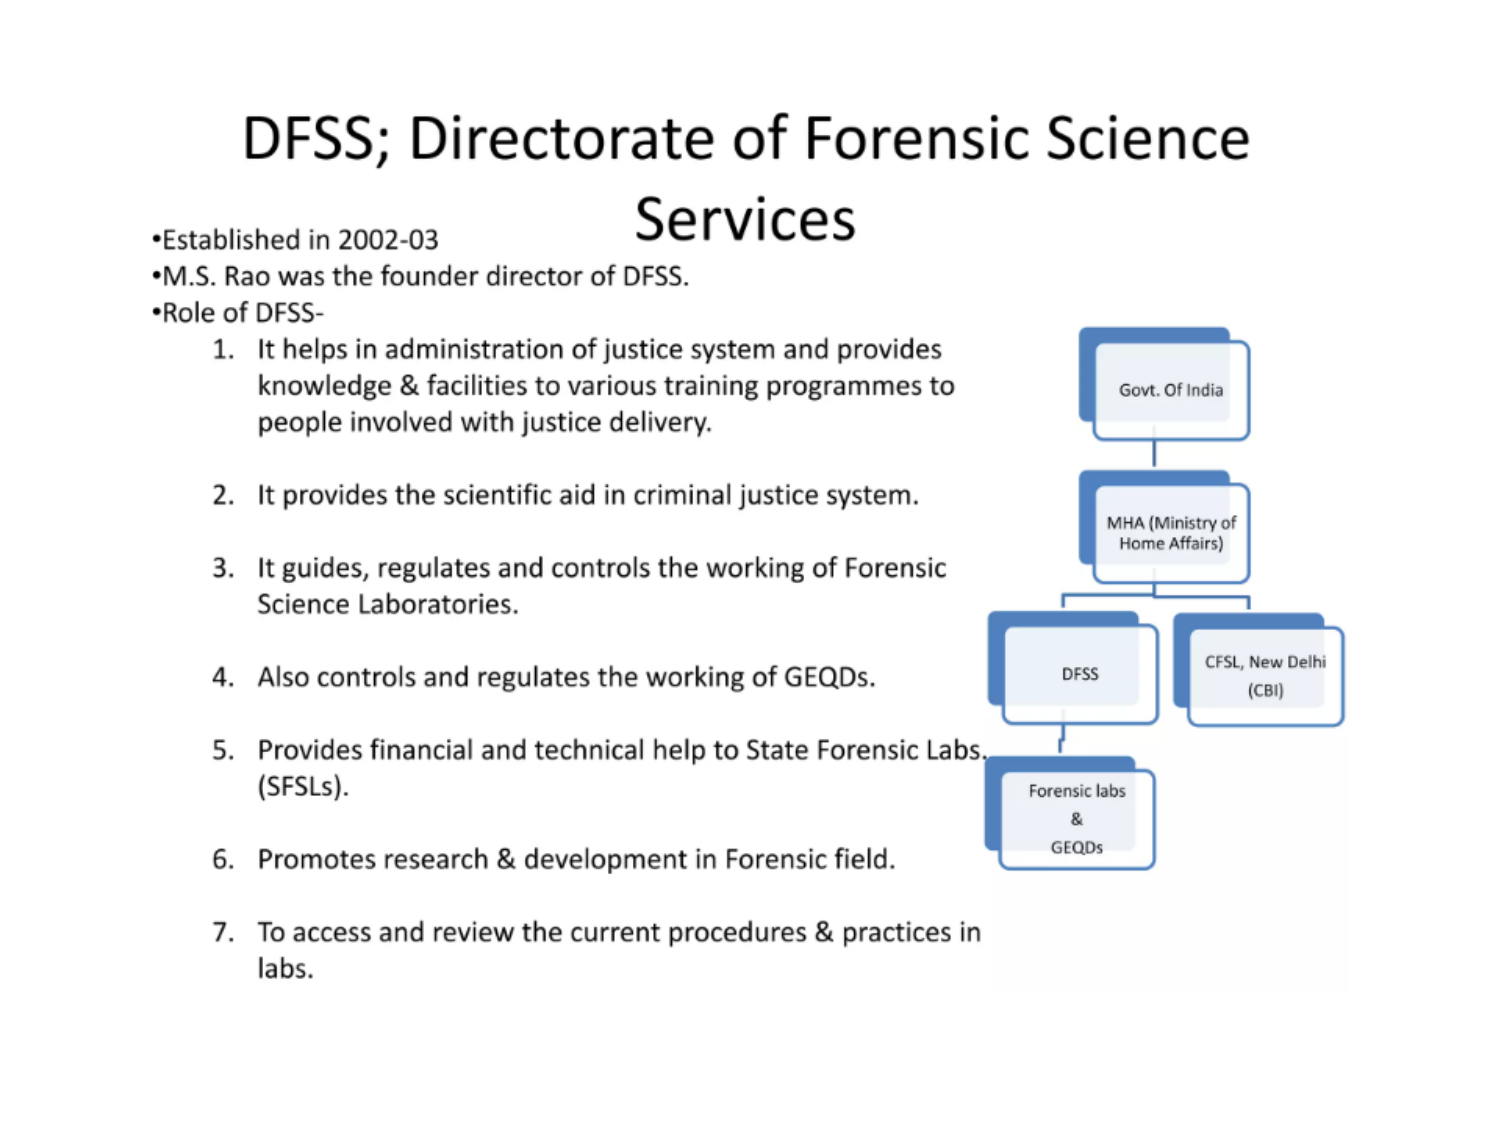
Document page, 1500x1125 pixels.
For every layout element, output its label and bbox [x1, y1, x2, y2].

picture [152, 112, 1348, 993]
